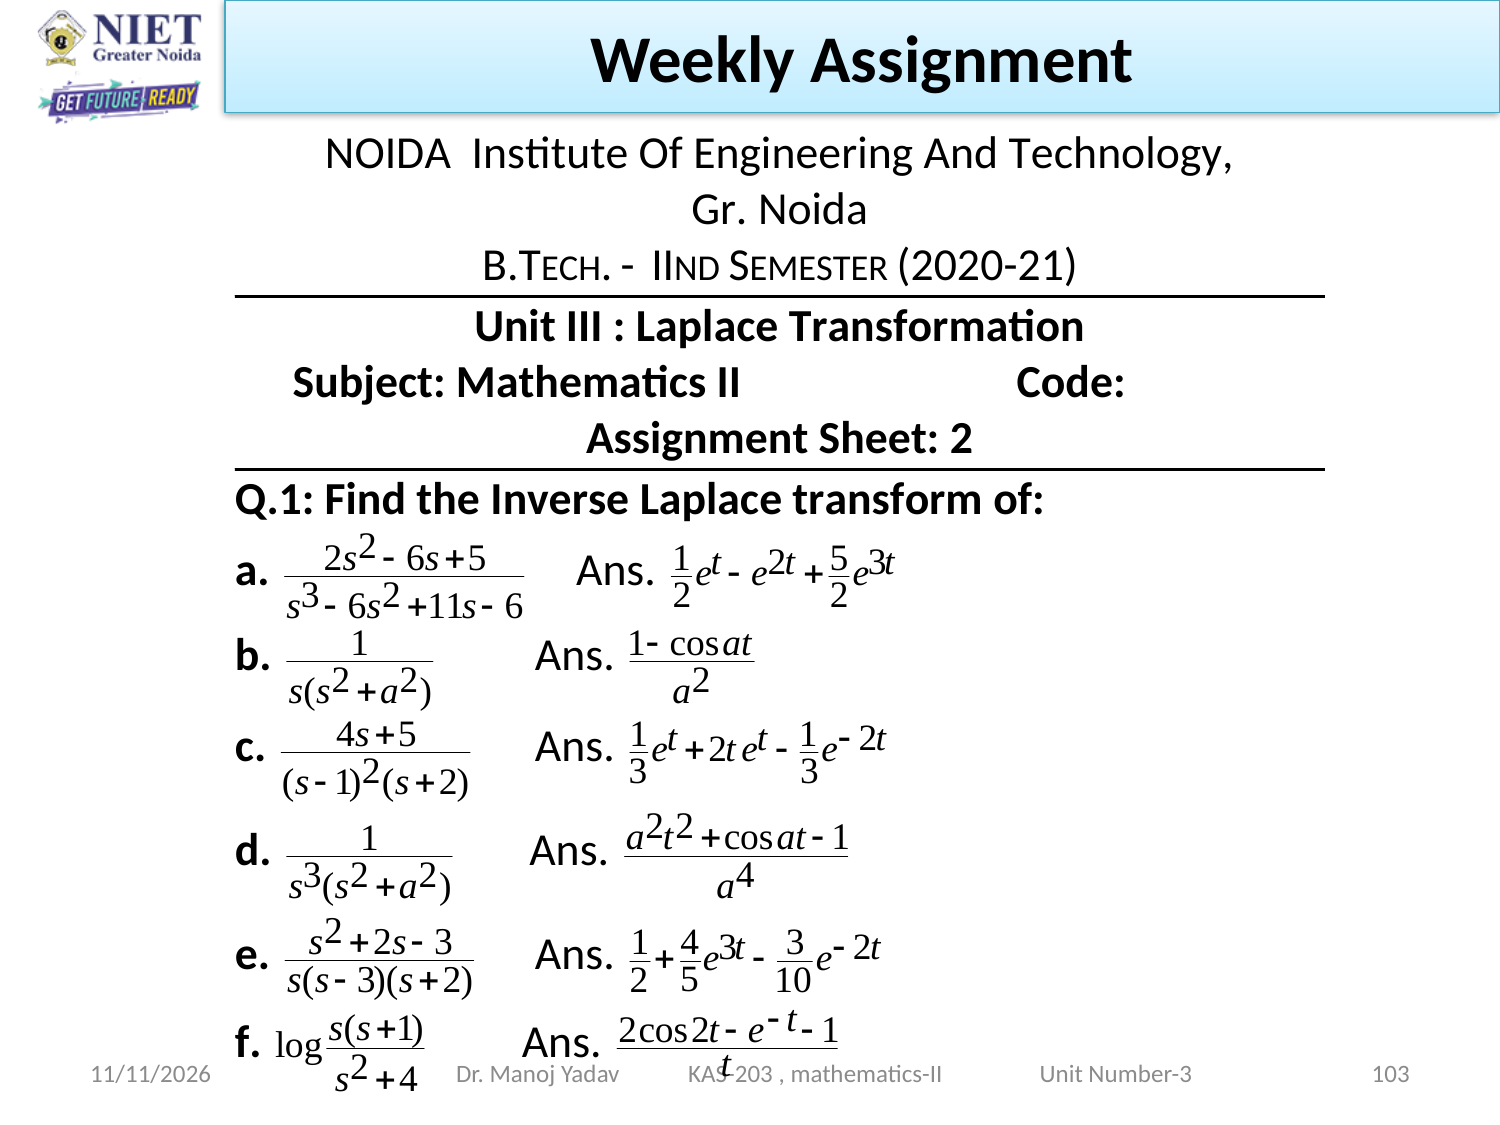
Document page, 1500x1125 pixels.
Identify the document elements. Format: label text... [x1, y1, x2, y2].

slide_number 05-Jun-21 [75, 1042, 229, 1103]
picture [0, 0, 238, 135]
text_box Weekly Assignment [238, 0, 1500, 113]
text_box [234, 124, 1326, 1125]
slide_number 103 [1330, 1042, 1425, 1103]
